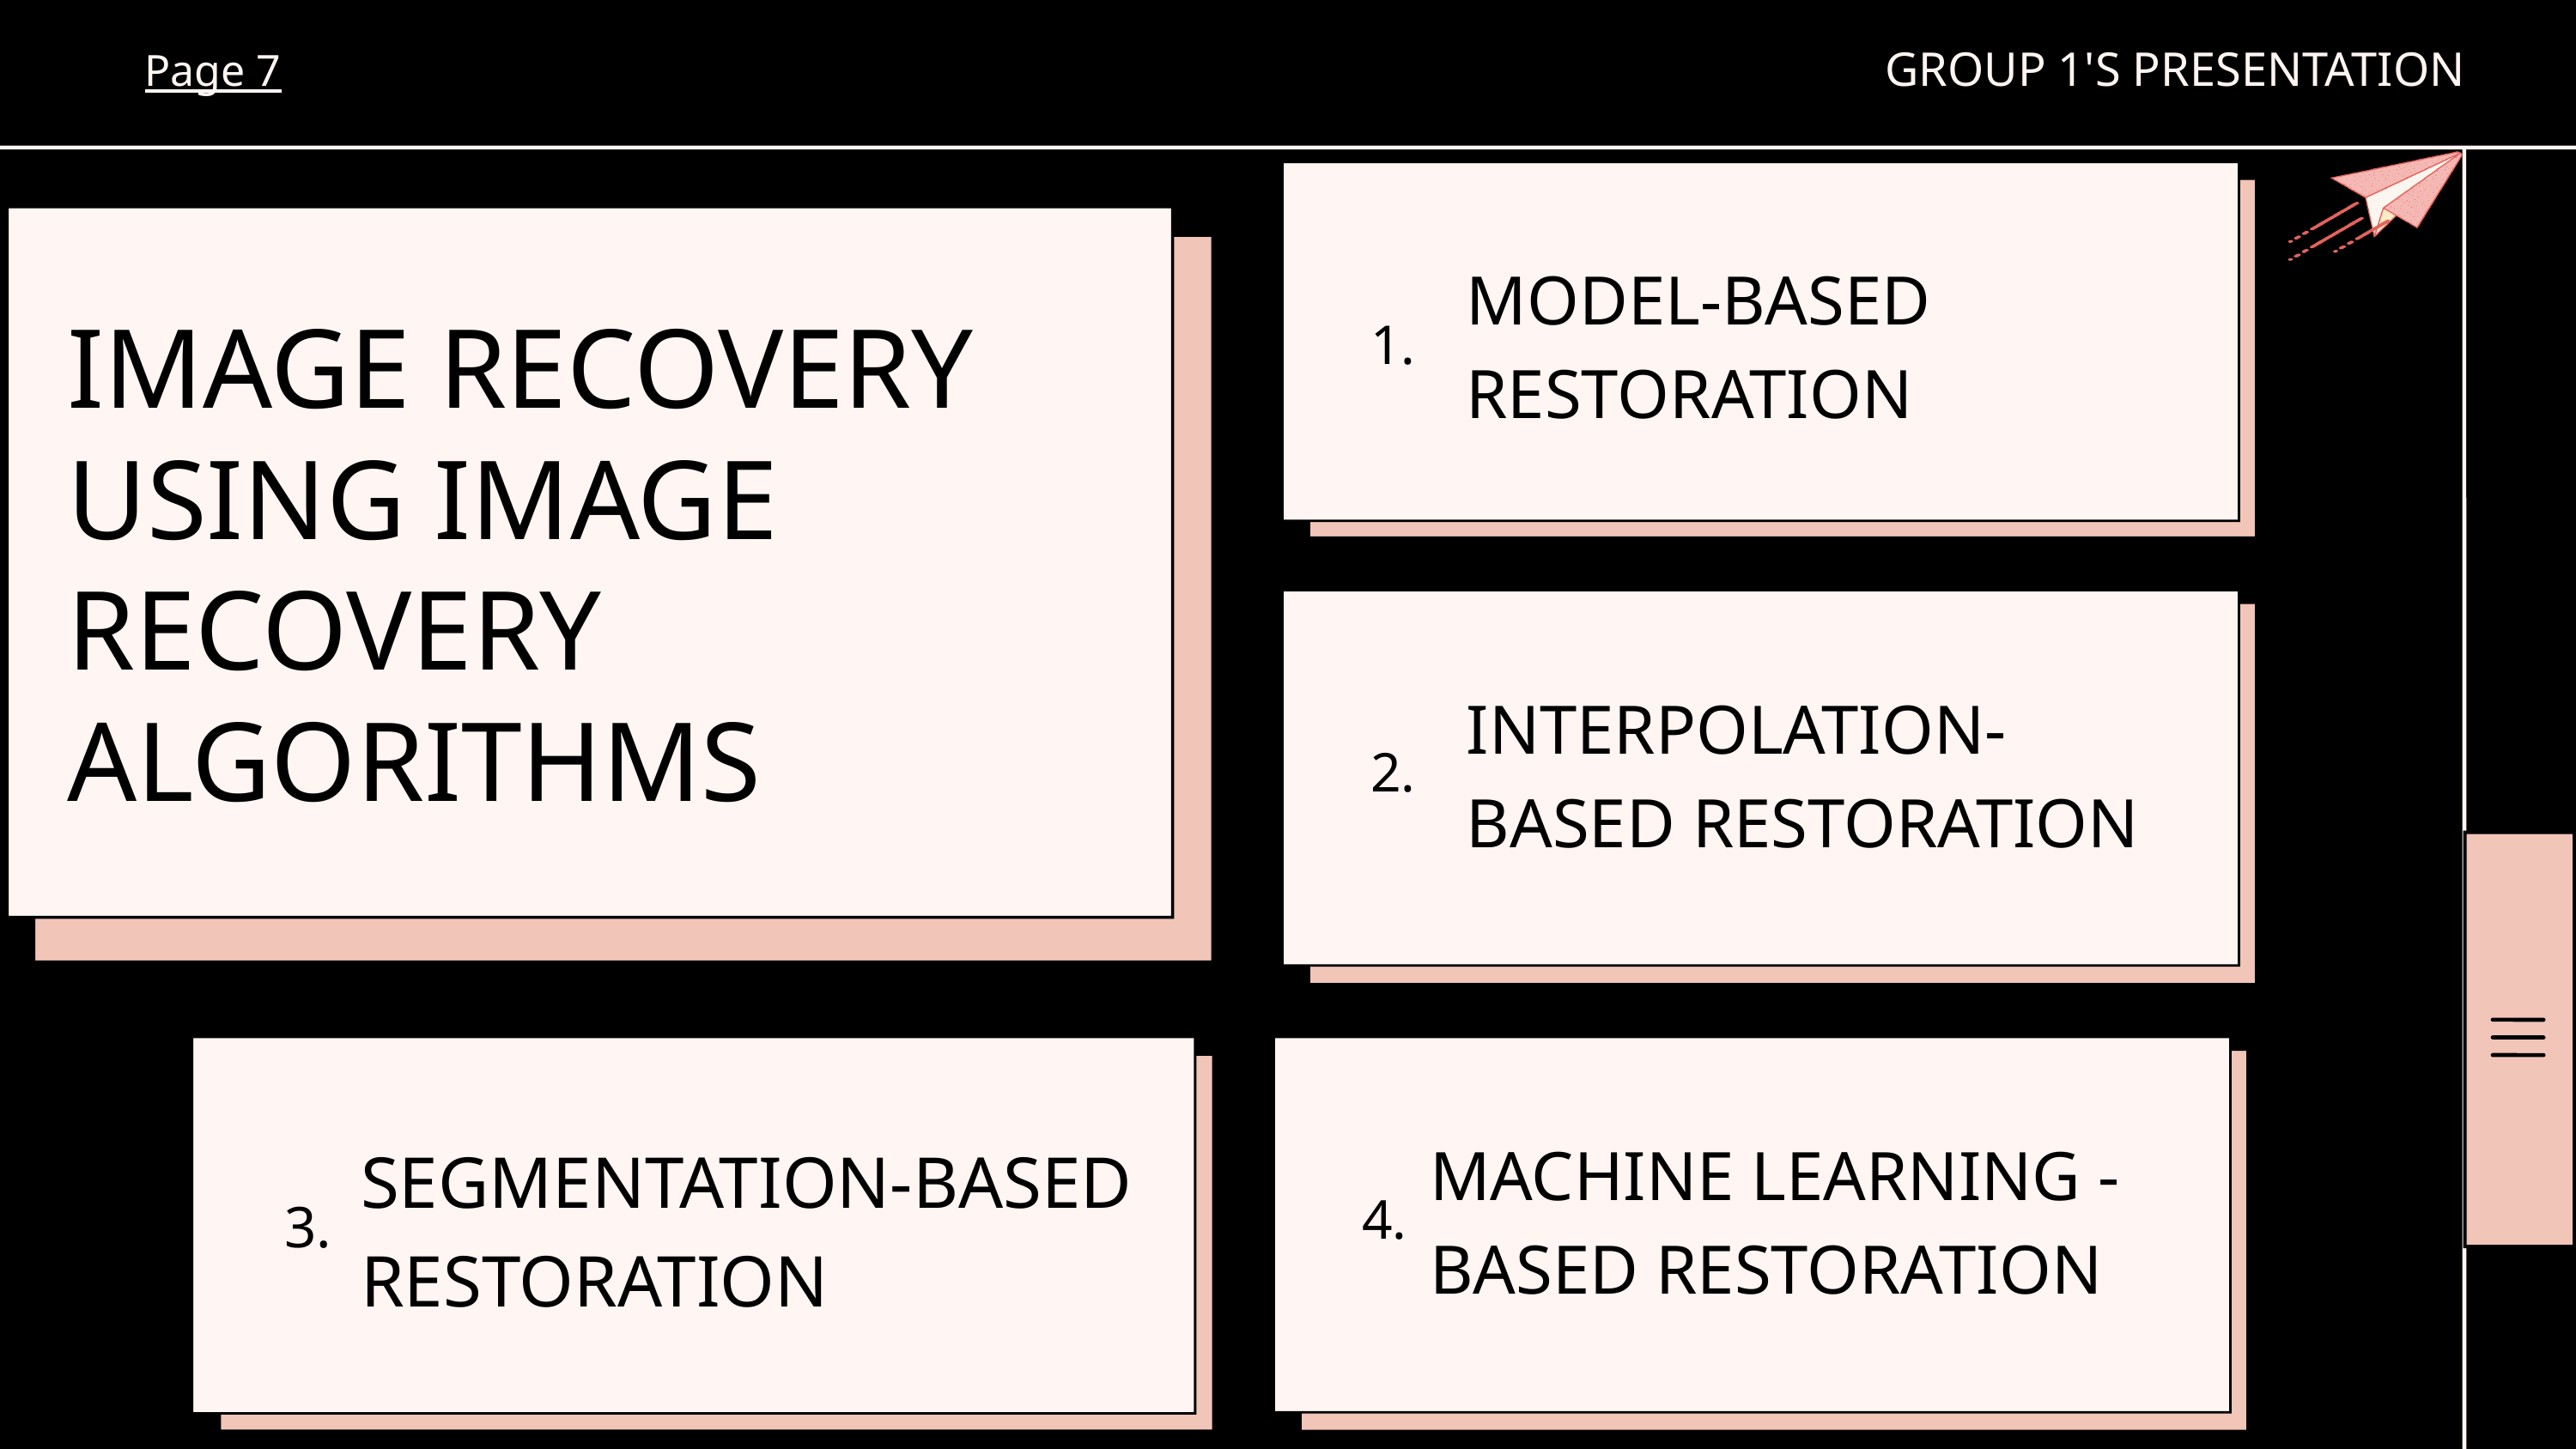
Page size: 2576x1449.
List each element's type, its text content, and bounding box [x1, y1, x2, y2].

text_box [1280, 161, 2240, 523]
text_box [218, 1052, 1215, 1433]
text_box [1280, 588, 2240, 967]
text_box [2287, 151, 2463, 261]
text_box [1298, 1048, 2250, 1433]
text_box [1273, 1035, 2232, 1414]
text_box GROUP 1'S PRESENTATION [1666, 49, 2466, 96]
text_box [2463, 830, 2576, 1249]
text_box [5, 204, 1175, 919]
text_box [1307, 177, 2258, 539]
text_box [32, 233, 1215, 964]
text_box Page 7 [144, 52, 577, 95]
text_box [190, 1035, 1197, 1416]
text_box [1307, 601, 2258, 986]
